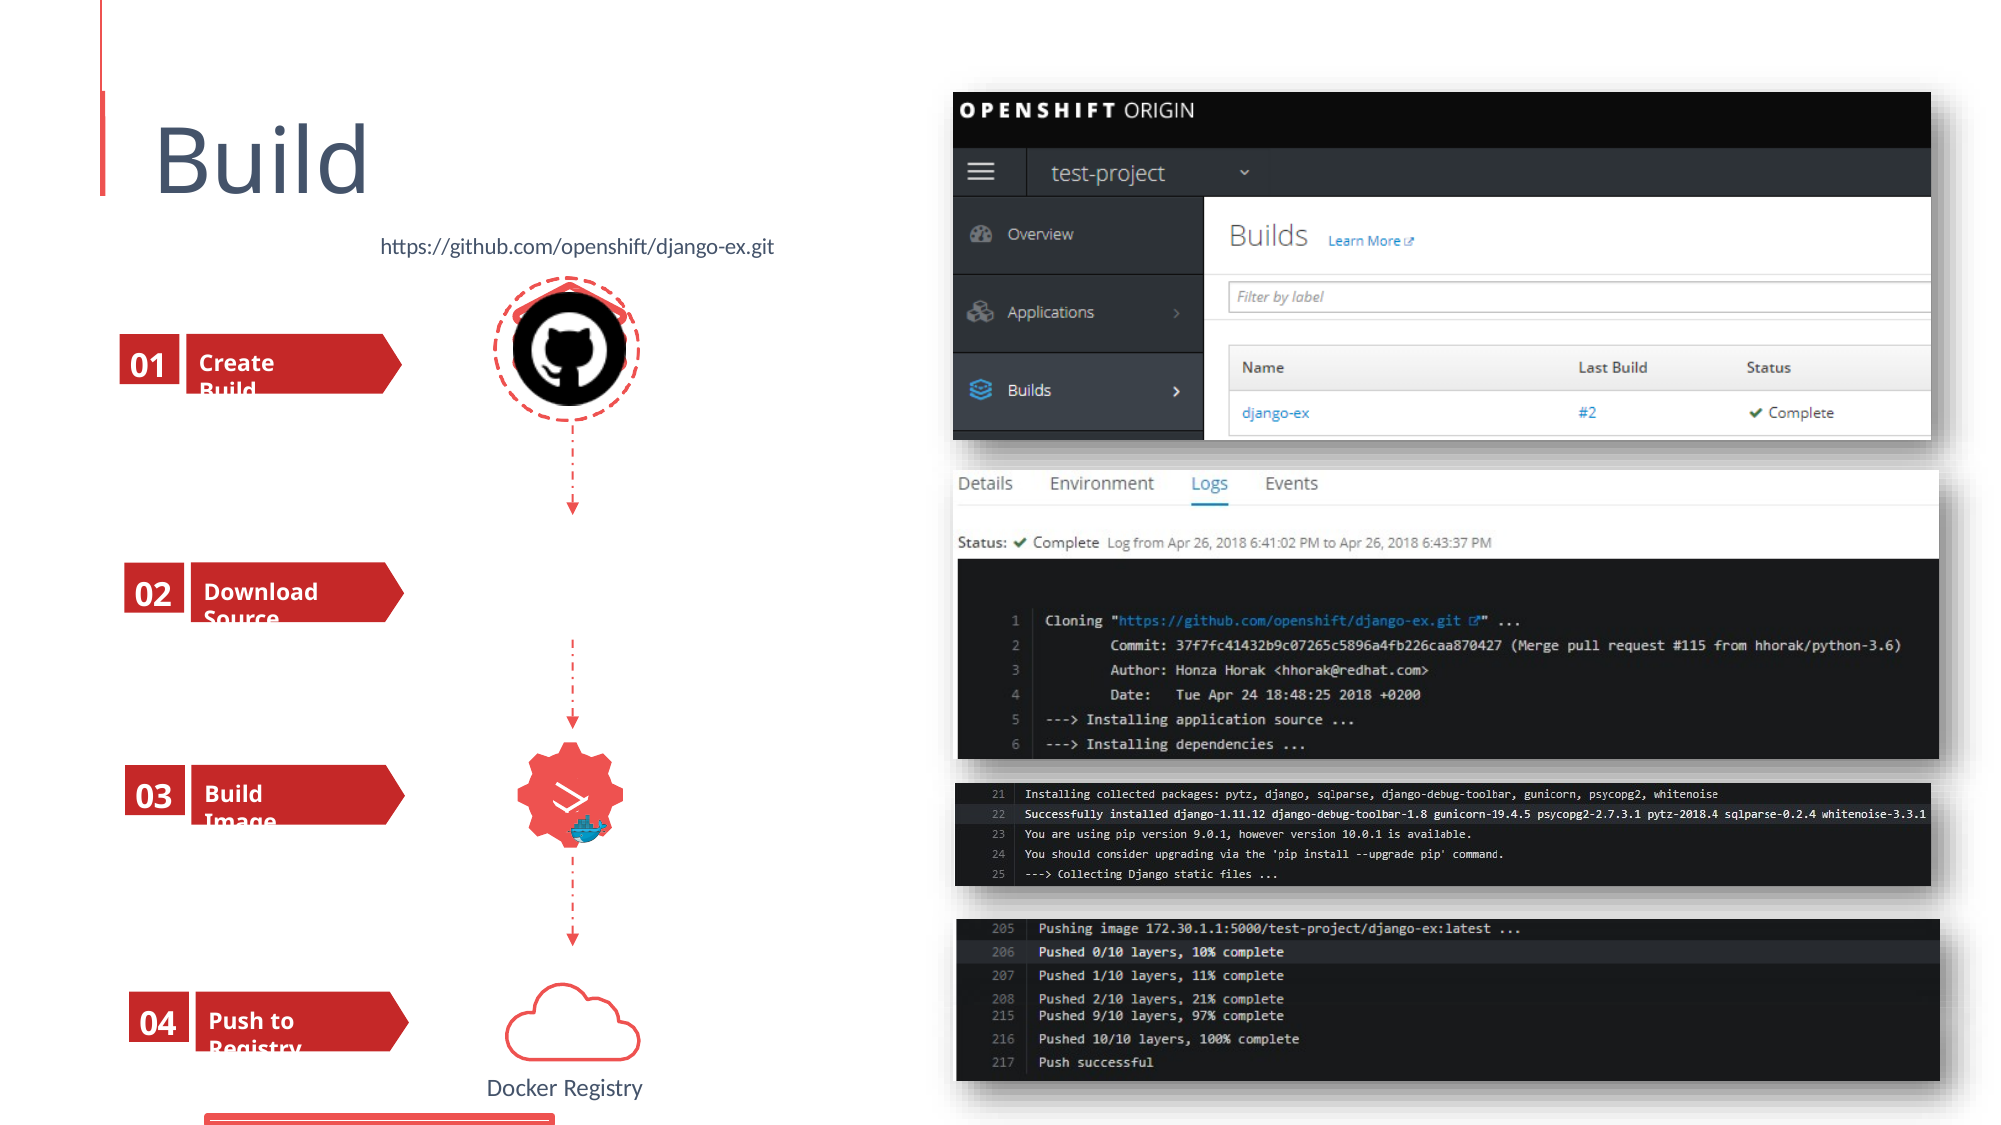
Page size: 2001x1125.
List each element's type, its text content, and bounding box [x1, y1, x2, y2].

text_box [566, 925, 579, 947]
text_box 04 [129, 991, 189, 1042]
text_box [191, 764, 405, 825]
text_box [186, 333, 402, 394]
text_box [921, 66, 2000, 1125]
text_box Build Image [202, 777, 330, 835]
text_box Create Build [196, 346, 329, 404]
text_box 02 [124, 562, 185, 613]
title Build [150, 100, 916, 291]
text_box Download Source [201, 575, 387, 633]
text_box [195, 991, 409, 1052]
text_box [566, 708, 579, 729]
text_box 03 [125, 765, 185, 816]
text_box [190, 562, 405, 623]
text_box https://github.com/openshift/django-ex.git [378, 229, 787, 260]
text_box 01 [119, 334, 180, 385]
text_box Push to Registry [206, 1004, 383, 1062]
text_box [493, 276, 640, 516]
text_box [506, 984, 640, 1060]
text_box Docker Registry [484, 1069, 647, 1102]
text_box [517, 742, 624, 848]
